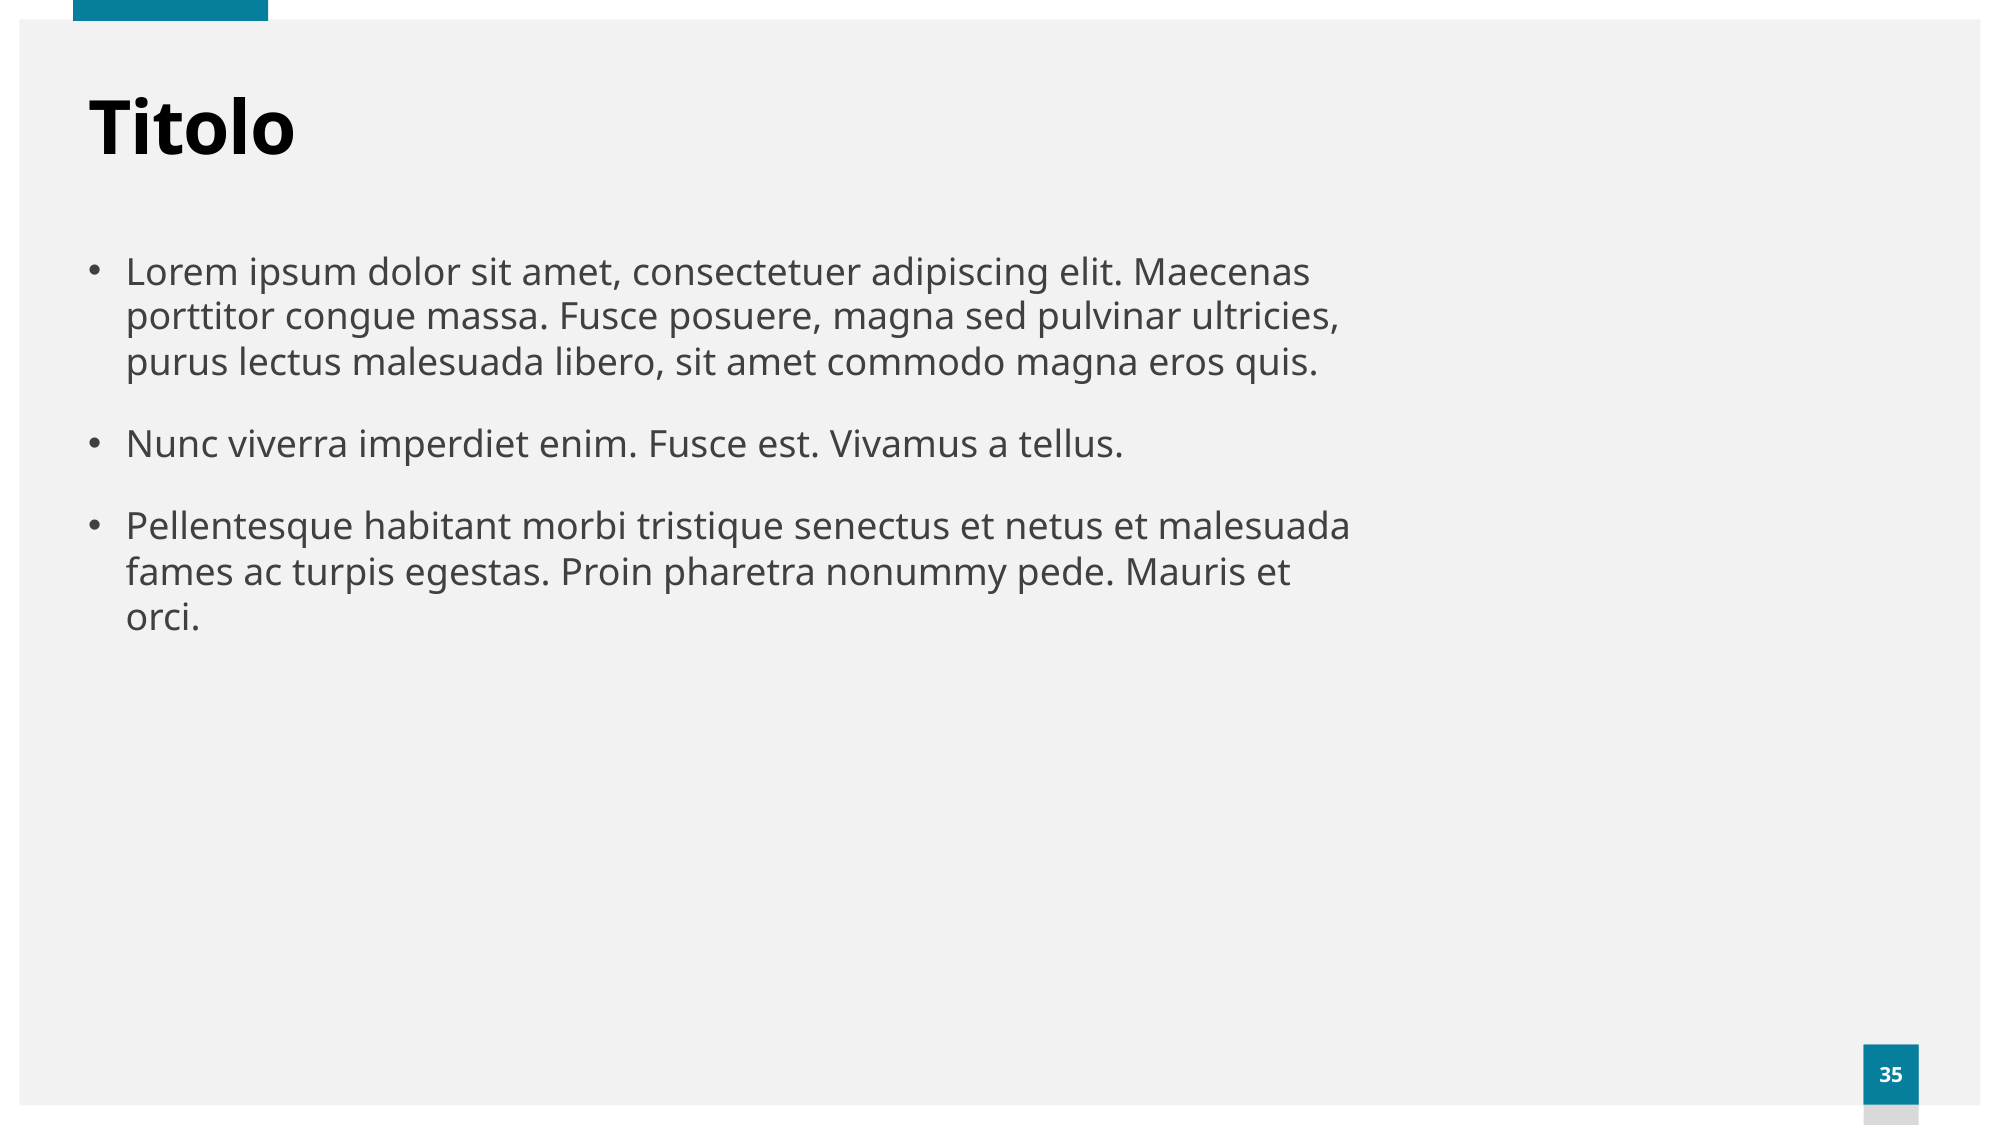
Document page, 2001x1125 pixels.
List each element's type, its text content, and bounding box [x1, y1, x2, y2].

title Titolo [73, 82, 1907, 179]
list Lorem ipsum dolor sit amet, consectetuer adipiscing elit. Maecenas porttitor congue massa. Fusce posuere, magna sed pulvinar ultricies, purus lectus malesuada libero, sit amet commodo magna eros quis. Nunc viverra imperdiet enim. Fusce est. Vivamus a tellus. Pellentesque habitant morbi tristique senectus et netus et malesuada fames ac turpis egestas. Proin pharetra nonummy pede. Mauris et orci. [73, 239, 1391, 1023]
